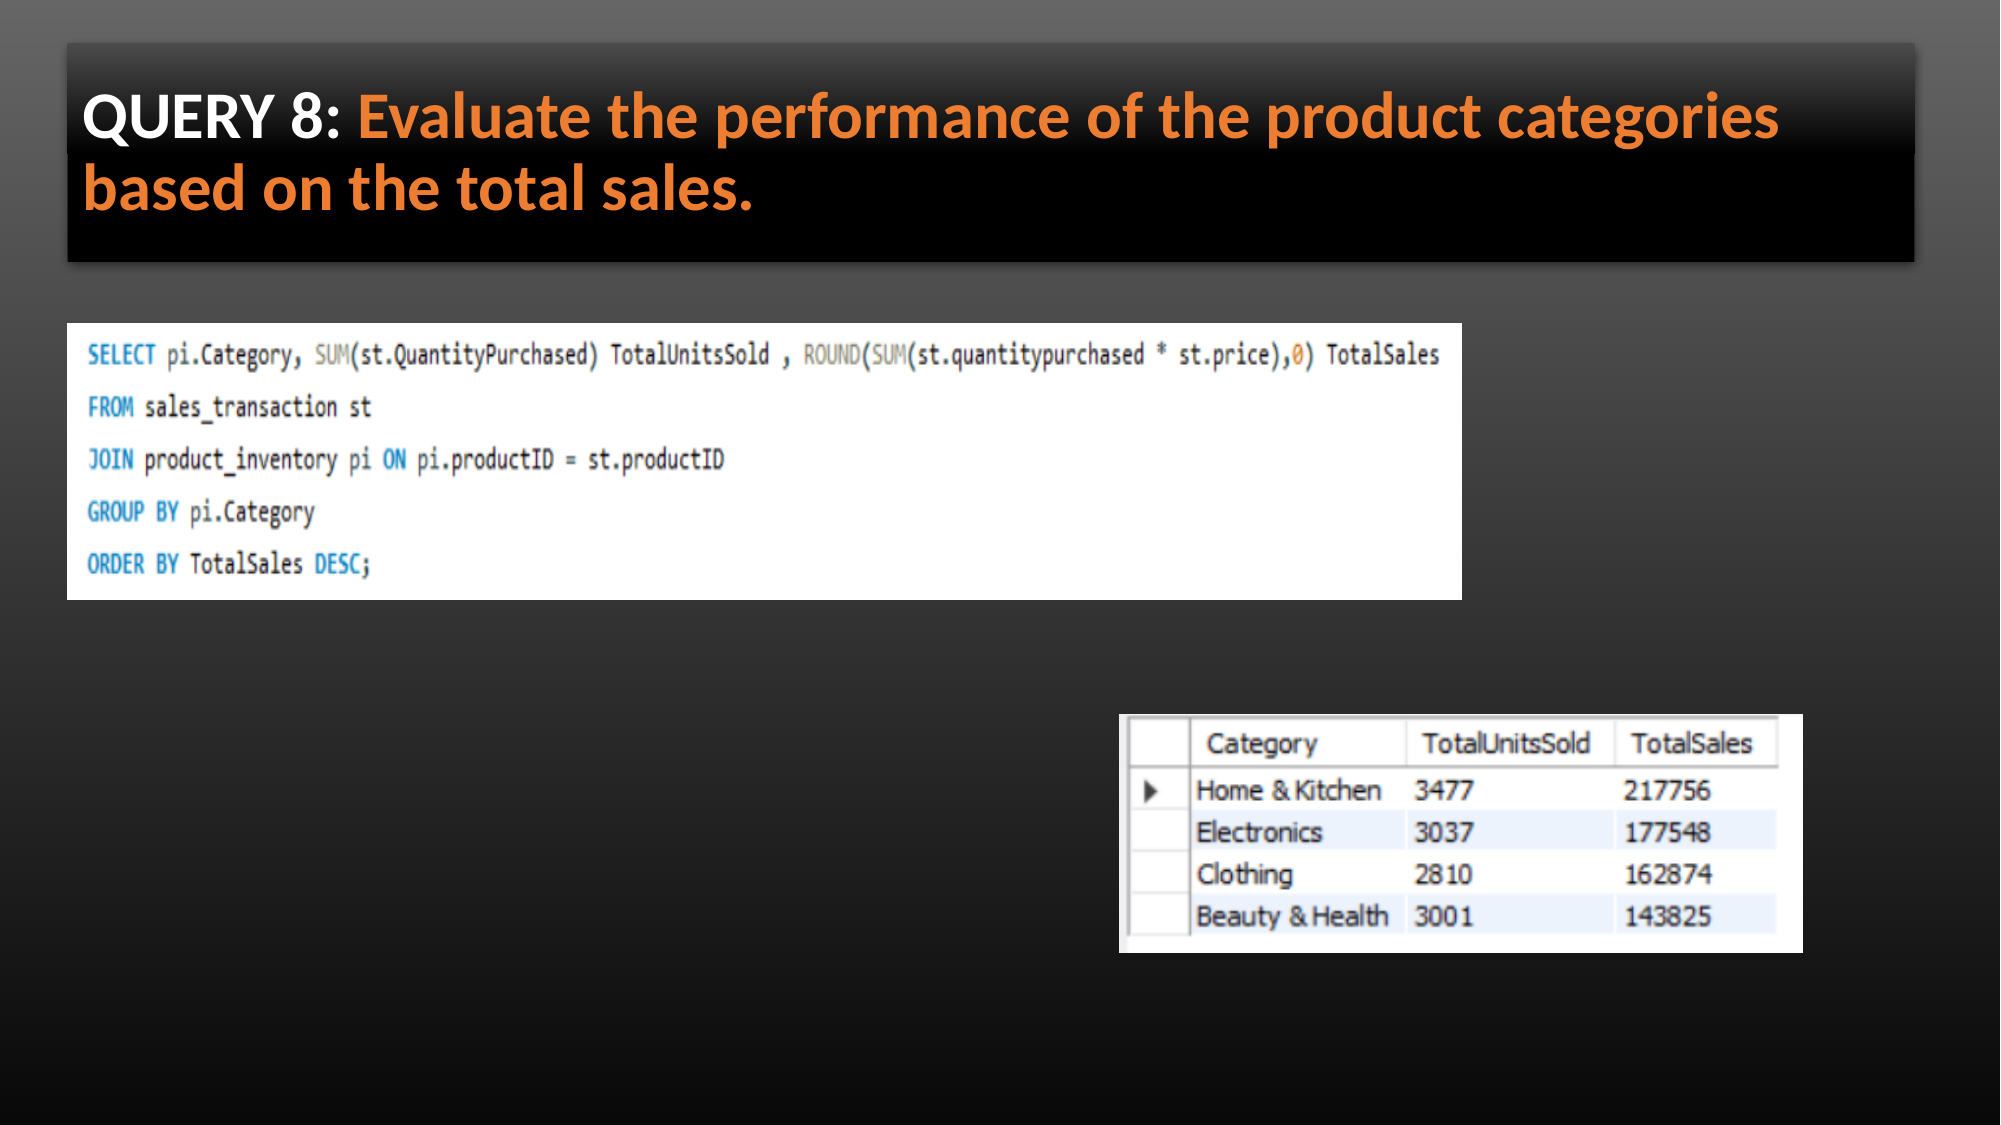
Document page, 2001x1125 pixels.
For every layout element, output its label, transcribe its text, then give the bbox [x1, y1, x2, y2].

title QUERY 8: Evaluate the performance of the product categories based on the total sales. [67, 43, 1915, 262]
picture [67, 323, 1462, 600]
picture [1119, 714, 1803, 953]
